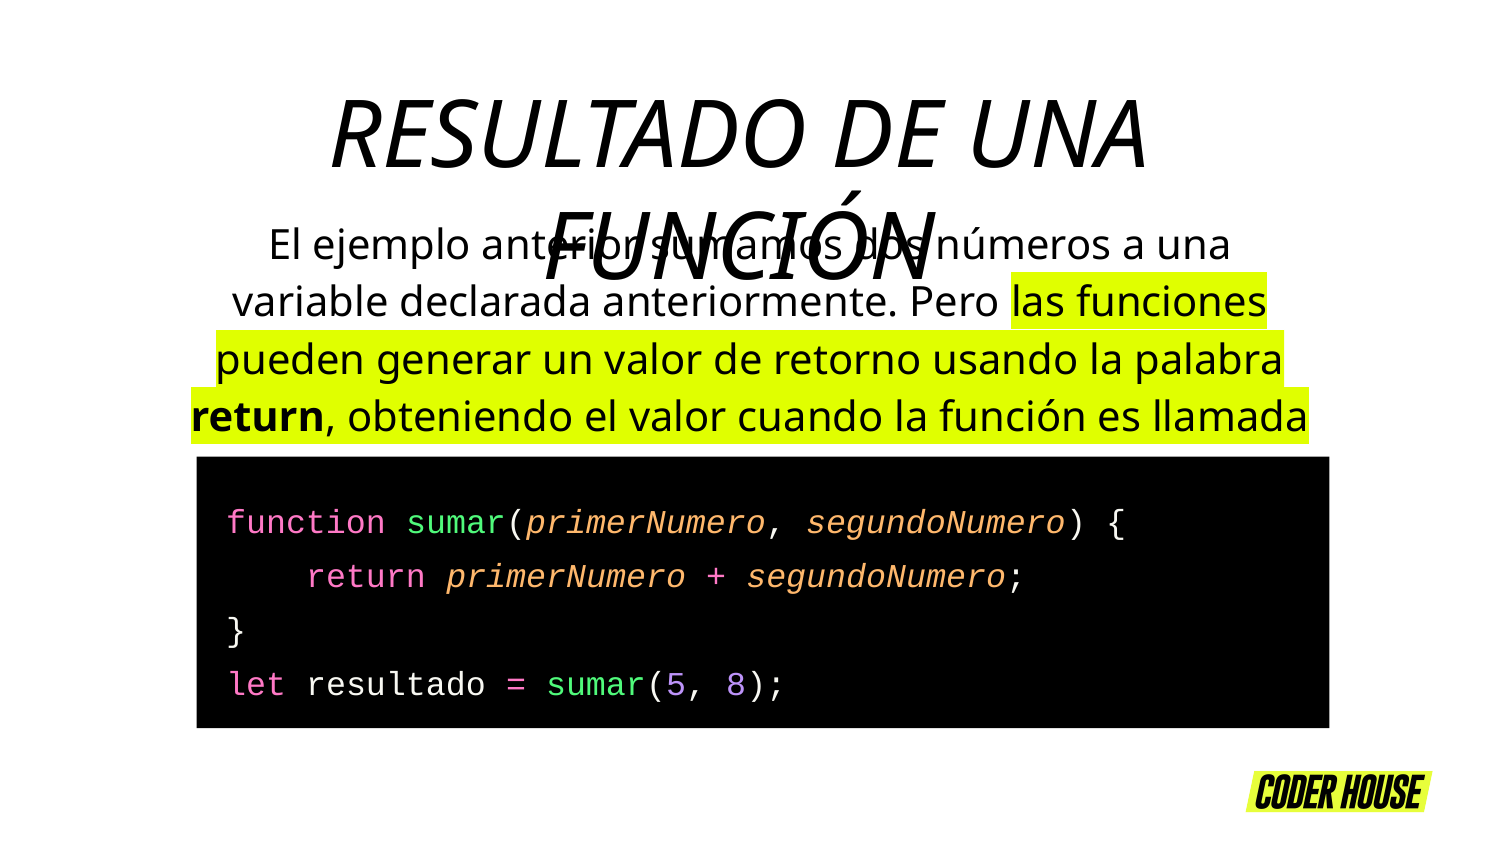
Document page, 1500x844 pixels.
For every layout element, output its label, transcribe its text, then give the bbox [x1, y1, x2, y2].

text_box RESULTADO DE UNA FUNCIÓN [115, 58, 1363, 182]
text_box El ejemplo anterior sumamos dos números a una variable declarada anteriormente. Pero las funciones pueden generar un valor de retorno usando la palabra return, obteniendo el valor cuando la función es llamada [170, 195, 1330, 443]
text_box function sumar(primerNumero, segundoNumero) { return primerNumero + segundoNumero; } let resultado = sumar(5, 8); [196, 456, 1330, 729]
picture [1241, 764, 1437, 819]
